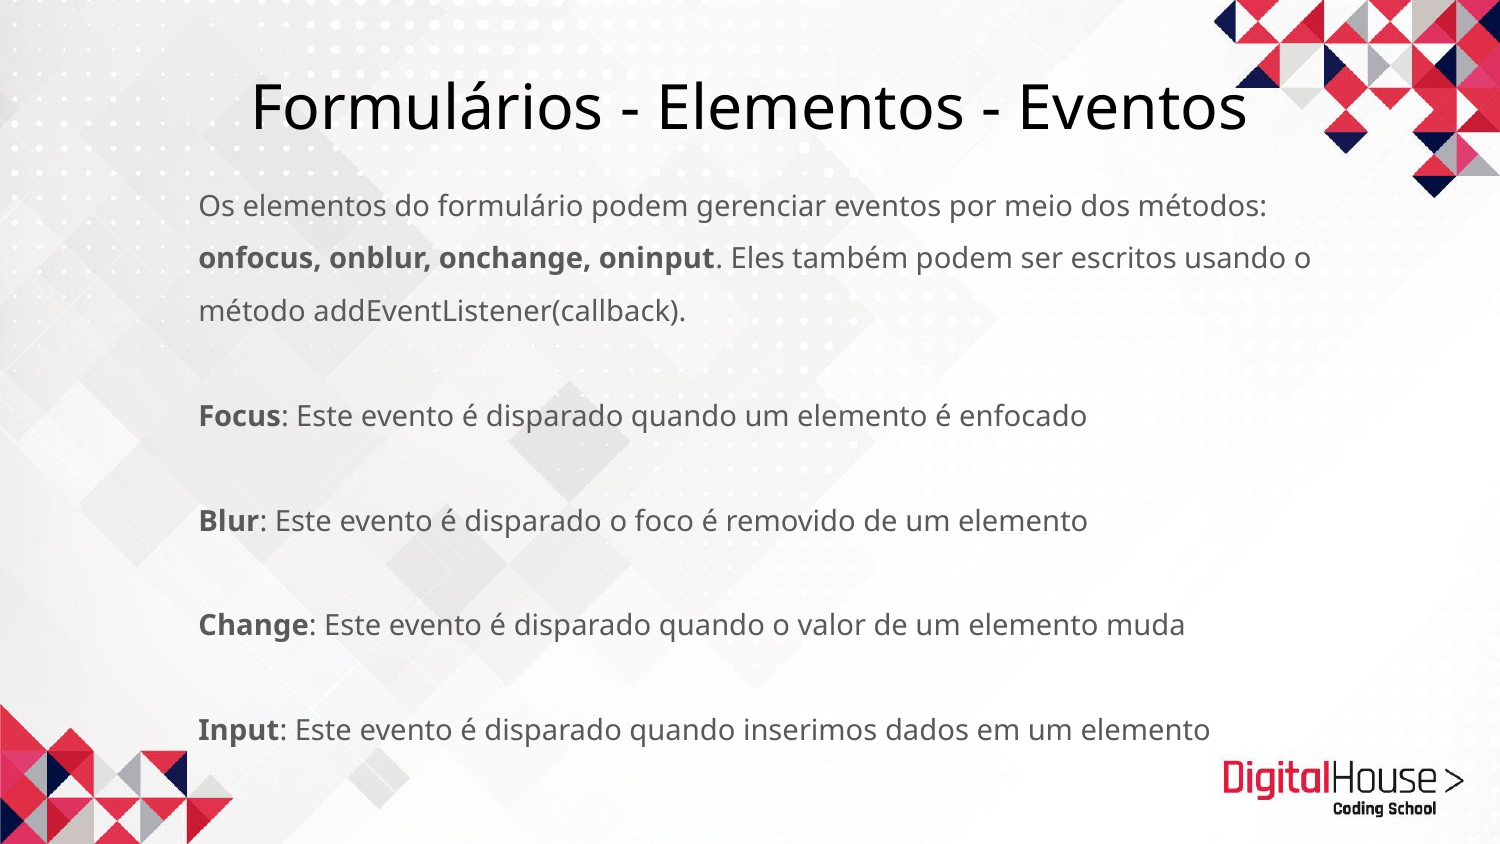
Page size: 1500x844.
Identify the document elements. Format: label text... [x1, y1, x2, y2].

picture [0, 0, 1500, 844]
text_box Formulários - Elementos - Eventos [74, 0, 1425, 211]
text_box Os elementos do formulário podem gerenciar eventos por meio dos métodos: onfocus, onblur, onchange, oninput. Eles também podem ser escritos usando o método addEventListener(callback). Focus: Este evento é disparado quando um elemento é enfocado Blur: Este evento é disparado o foco é removido de um elemento Change: Este evento é disparado quando o valor de um elemento muda Input: Este evento é disparado quando inserimos dados em um elemento [183, 162, 1352, 754]
